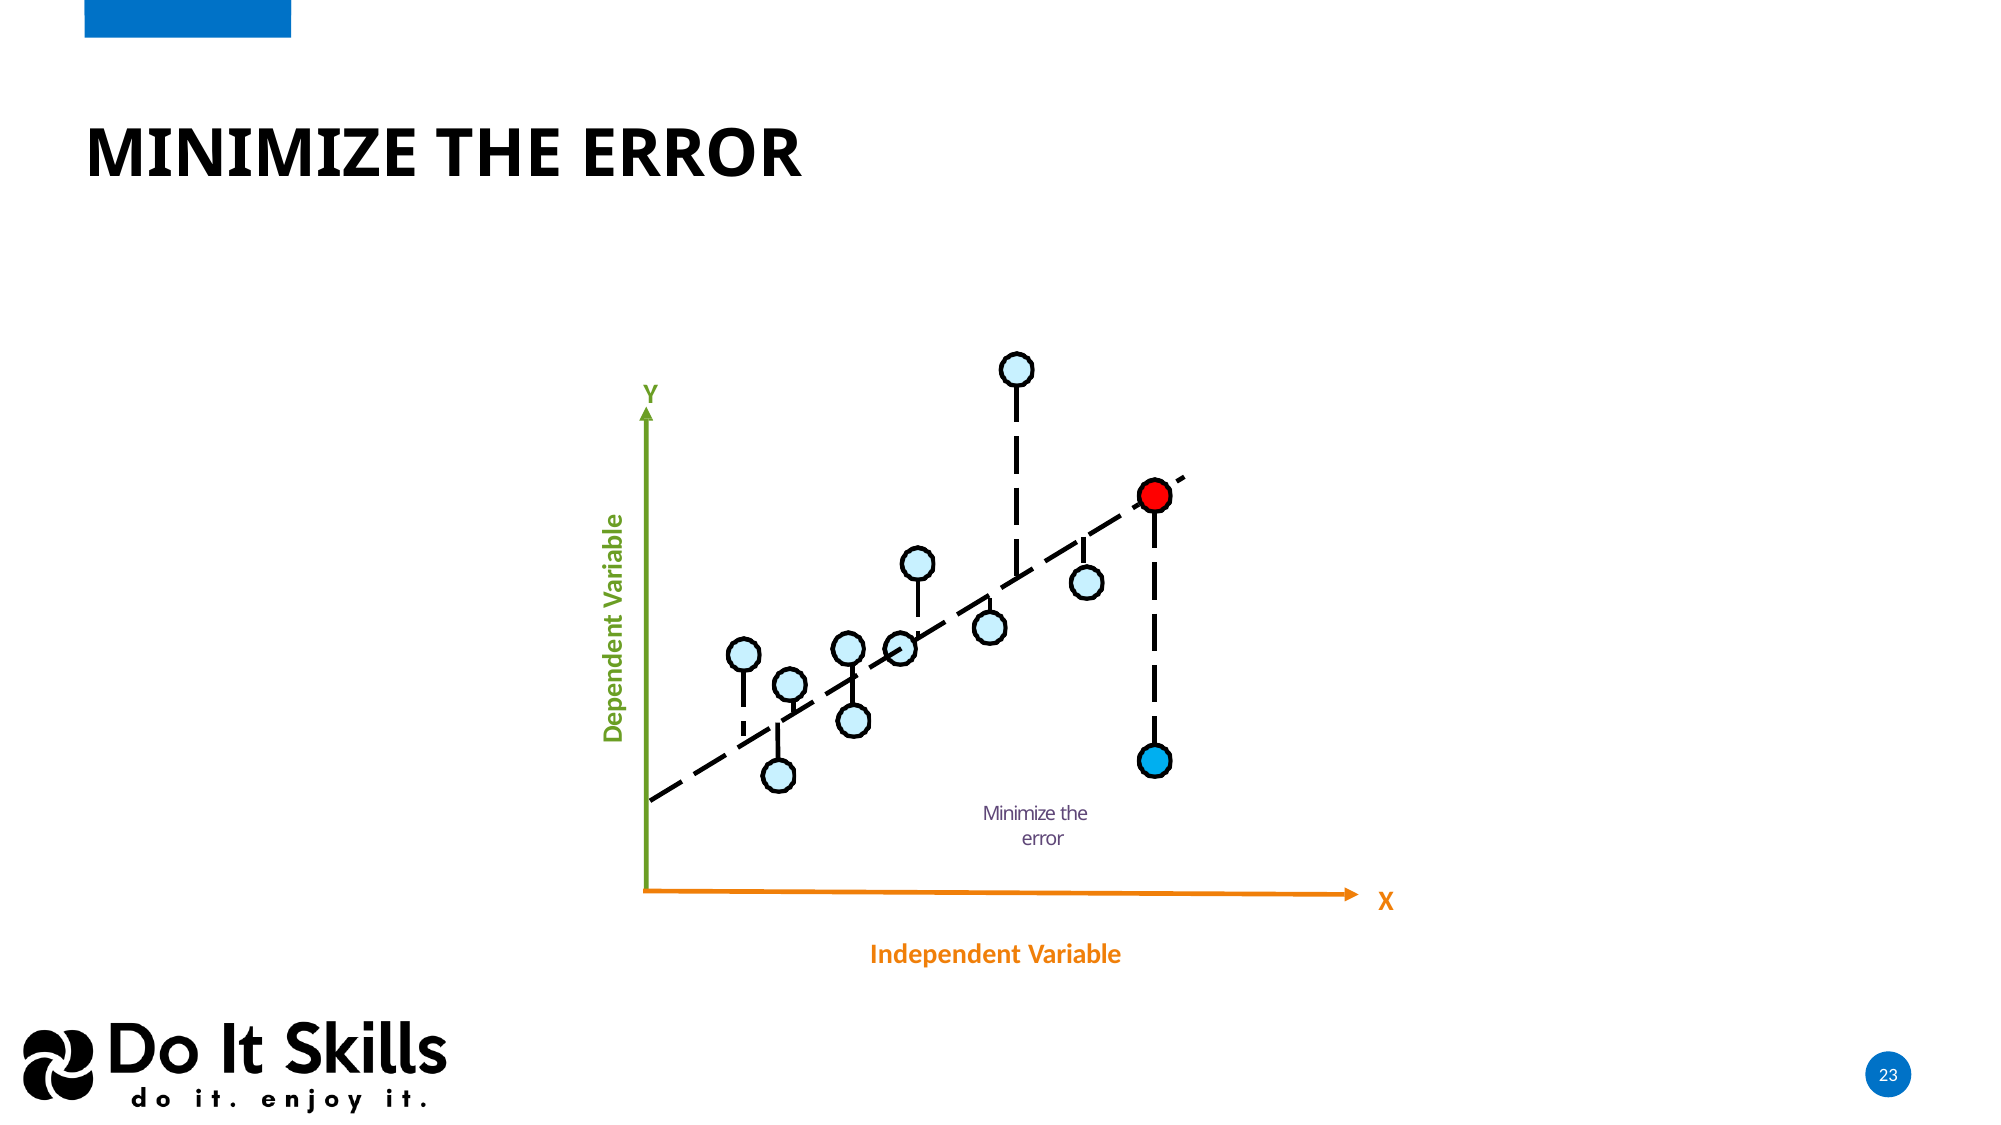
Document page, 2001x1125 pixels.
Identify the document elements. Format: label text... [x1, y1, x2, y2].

picture [0, 1002, 458, 1125]
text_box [598, 351, 1396, 972]
title Minimize the error [84, 40, 1914, 192]
slide_number 23 [1864, 1059, 1913, 1090]
